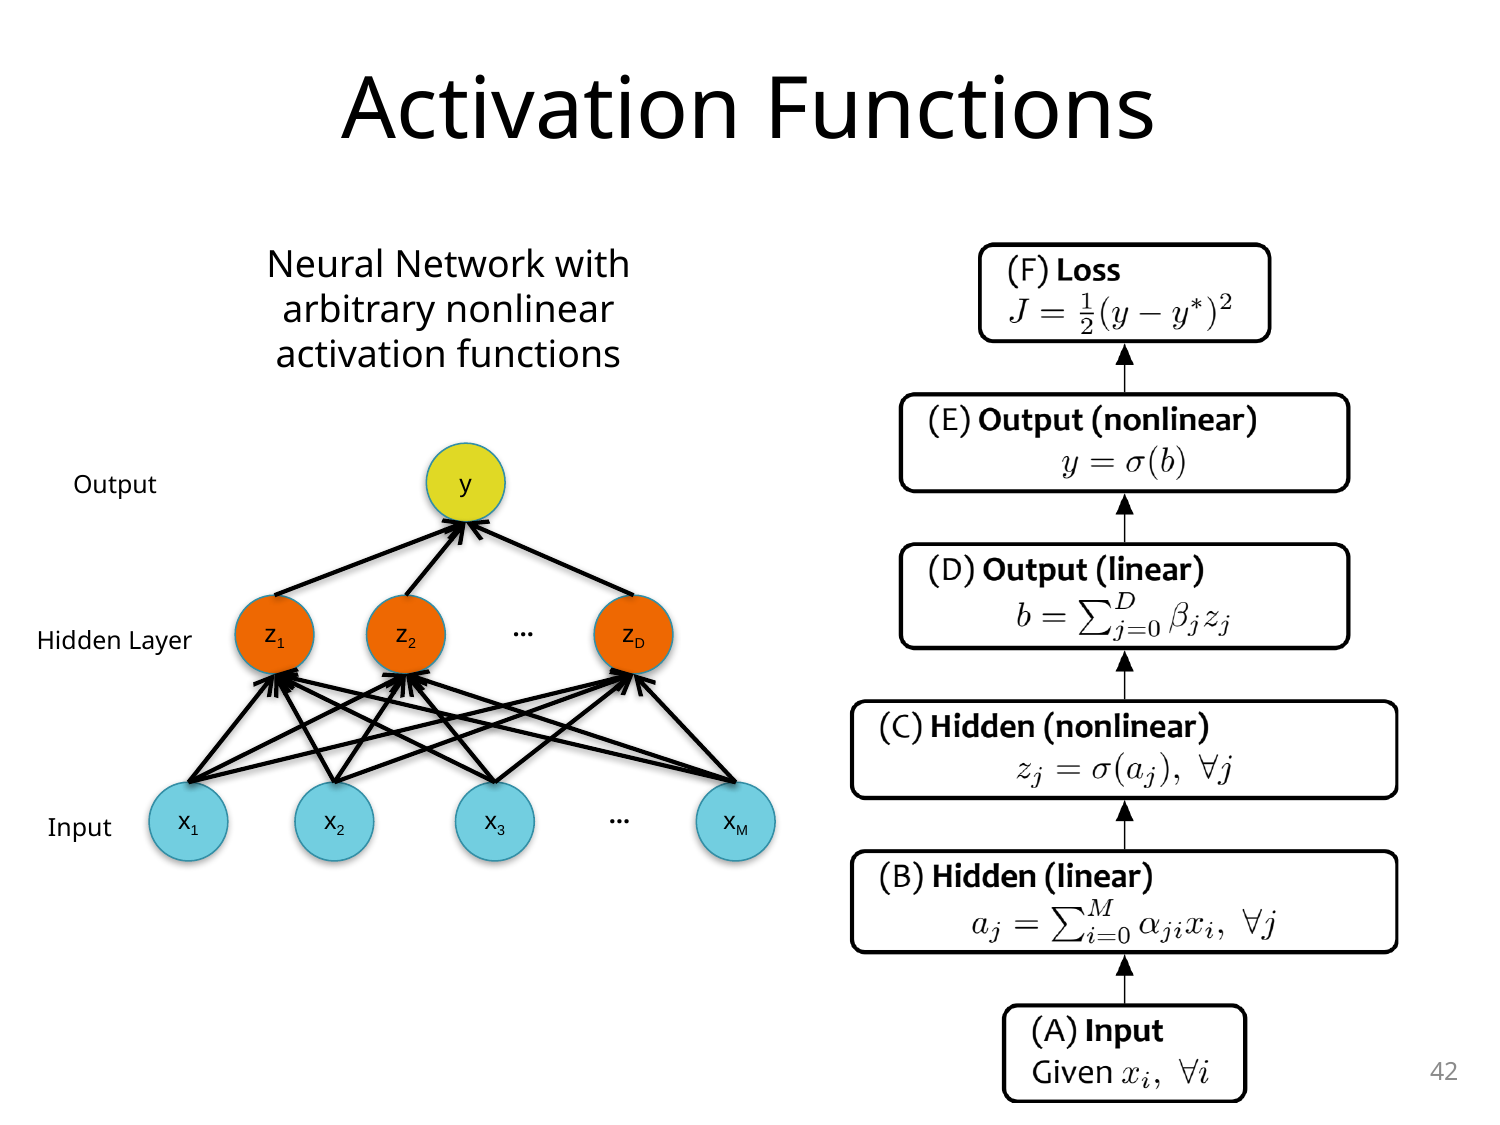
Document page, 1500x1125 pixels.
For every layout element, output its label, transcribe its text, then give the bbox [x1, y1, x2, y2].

slide_number 42 [1402, 1042, 1474, 1103]
picture [849, 242, 1399, 1103]
text_box Neural Network with arbitrary nonlinear activation functions [182, 246, 715, 370]
title Activation Functions [75, 45, 1425, 164]
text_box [16, 442, 776, 862]
